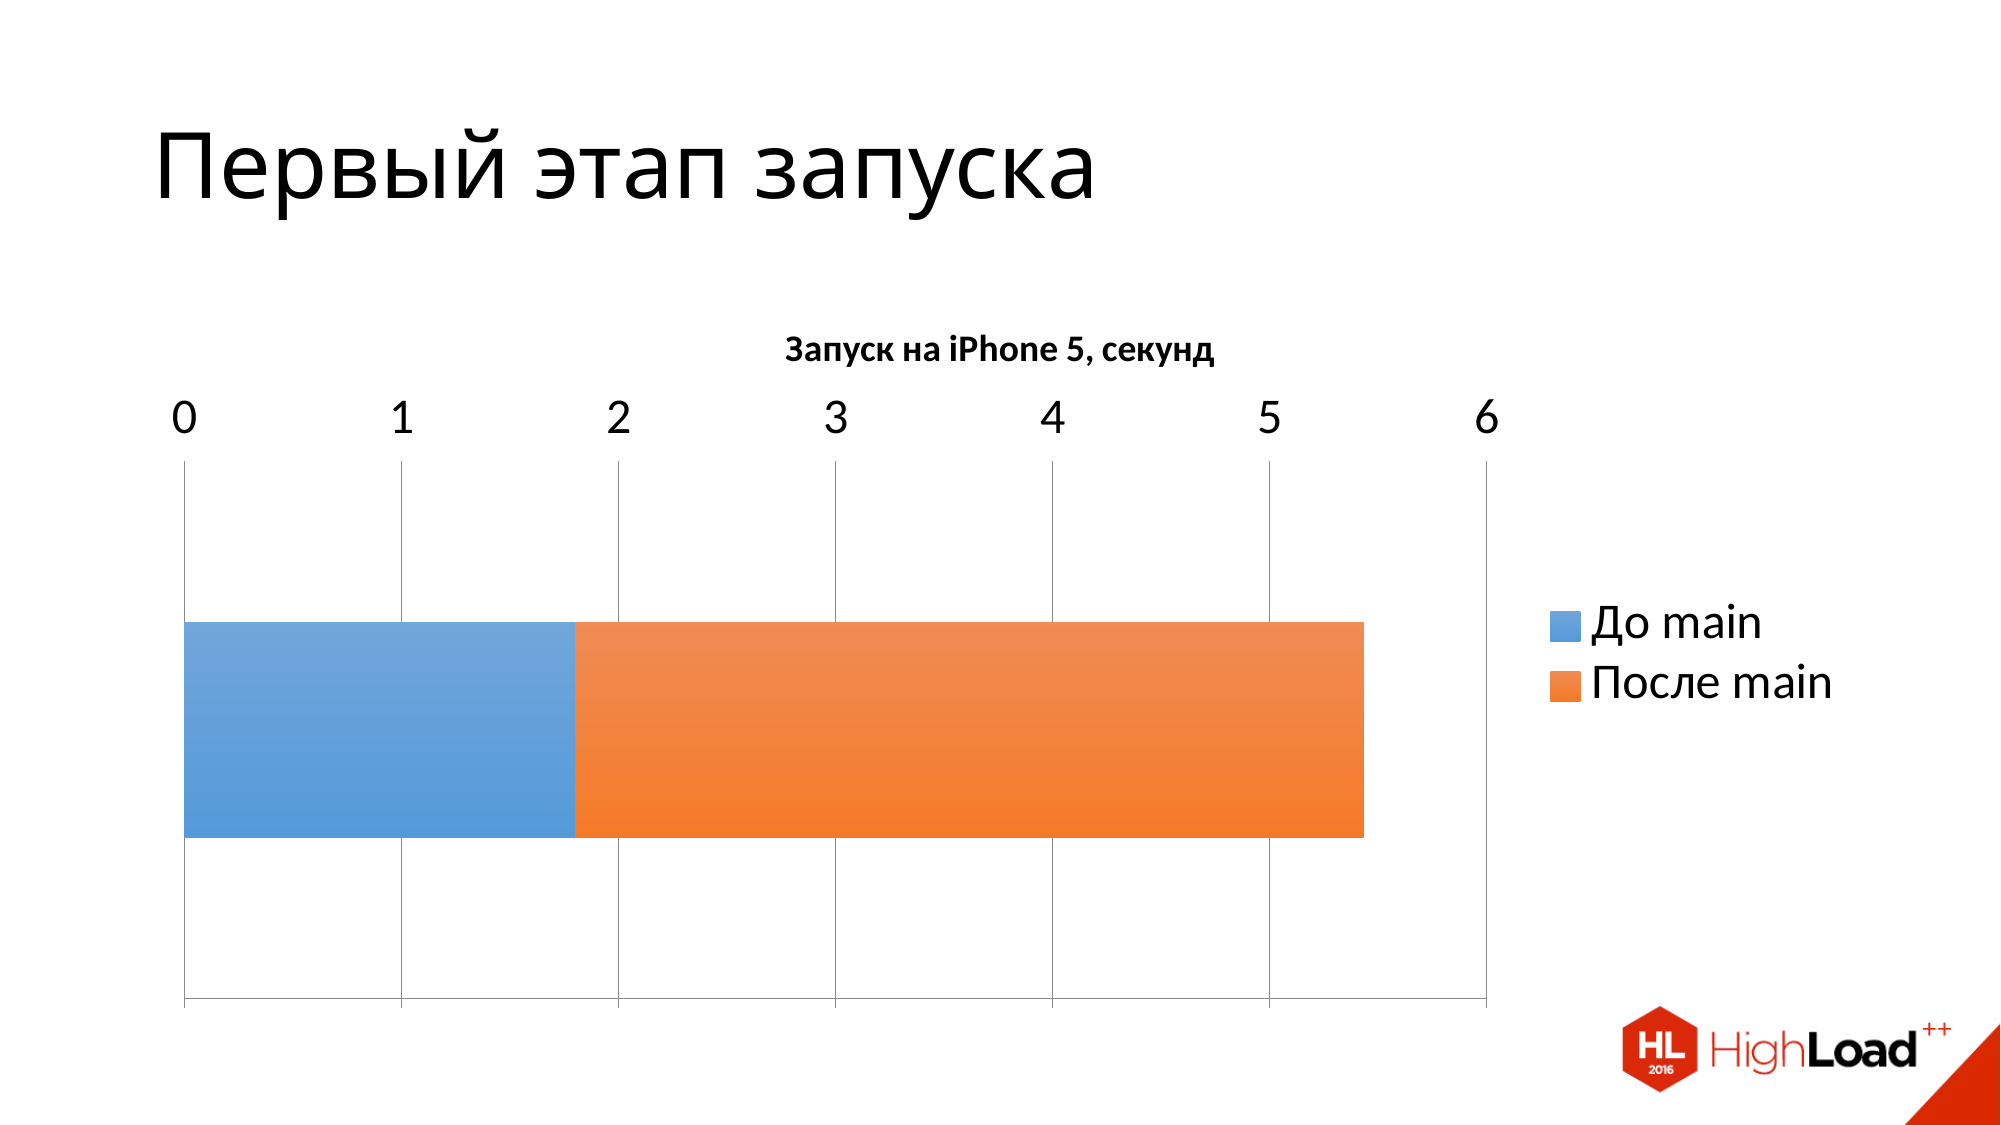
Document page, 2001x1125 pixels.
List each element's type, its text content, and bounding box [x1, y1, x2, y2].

title Первый этап запуска [137, 59, 1863, 278]
picture [0, 0, 2001, 1125]
chart [137, 299, 1863, 1014]
